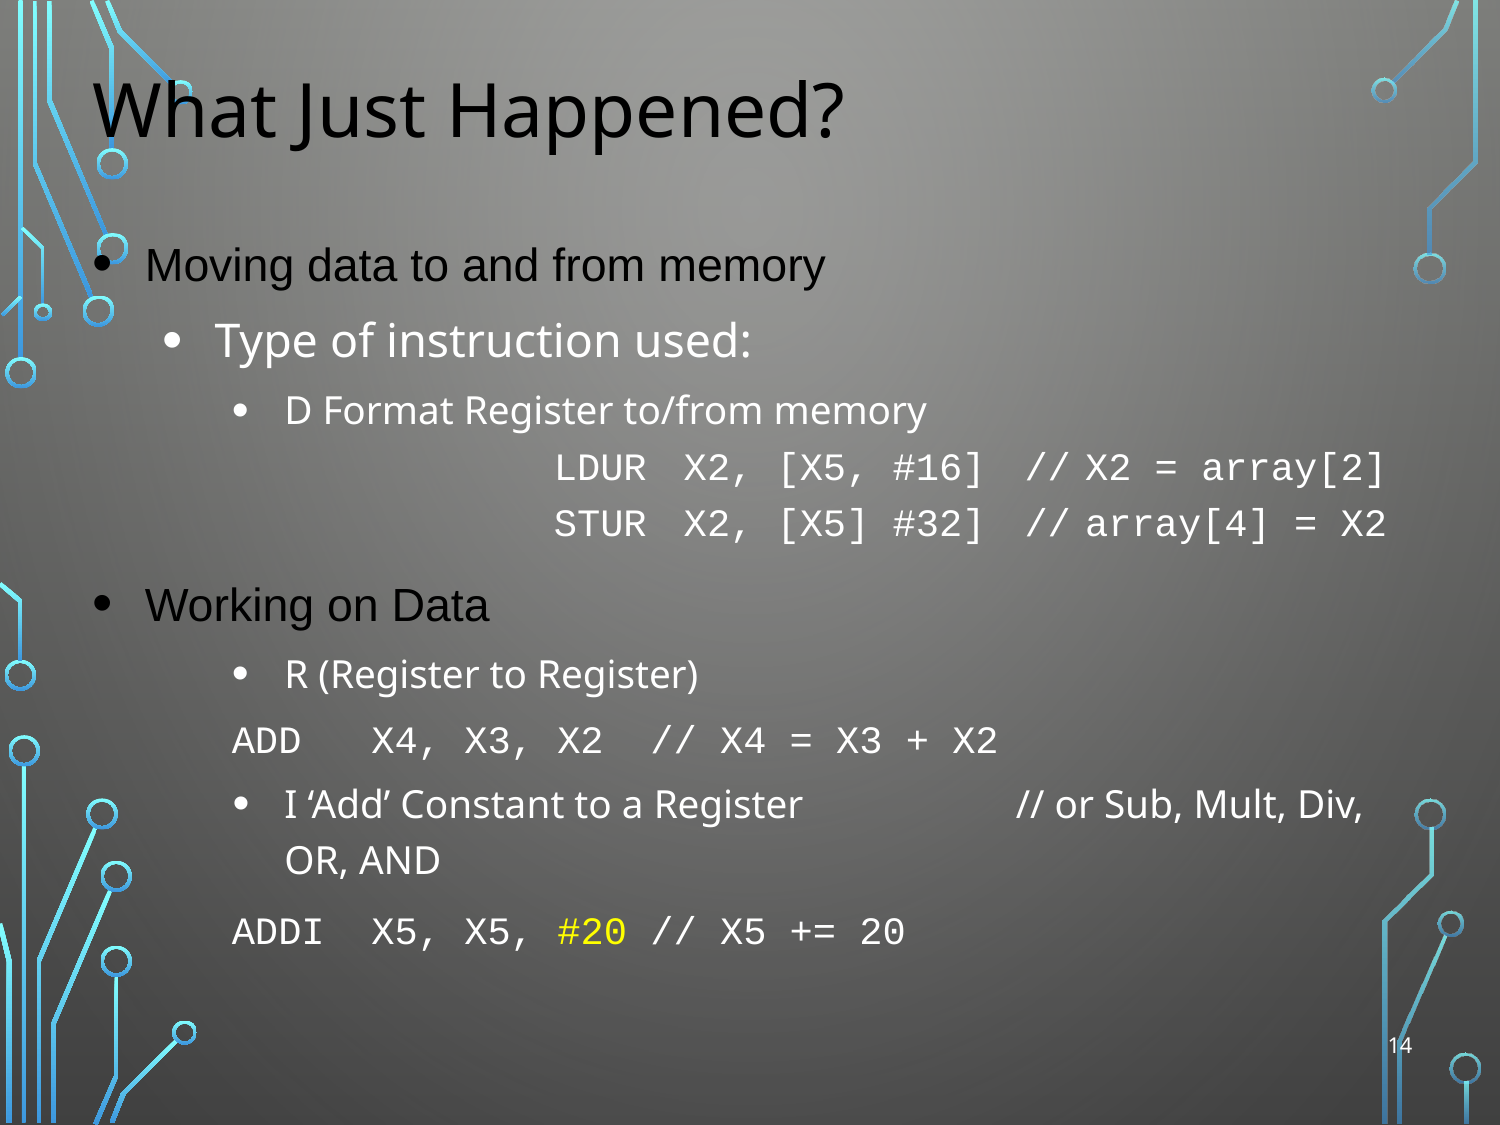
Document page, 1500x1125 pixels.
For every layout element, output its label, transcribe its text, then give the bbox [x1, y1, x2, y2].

title What Just Happened? [77, 48, 1428, 178]
slide_number 14 [1077, 1016, 1428, 1077]
list Moving data to and from memory Type of instruction used: D Format Register to/from memory LDUR X2, [X5, #16] // X2 = array[2] STUR X2, [X5] #32] // array[4] = X2 Working on Data R (Register to Register) ADD X4, X3, X2 // X4 = X3 + X2 I ‘Add’ Constant to a Register // or Sub, Mult, Div, OR, AND ADDI X5, X5, #20 // X5 += 20 [77, 216, 1428, 975]
